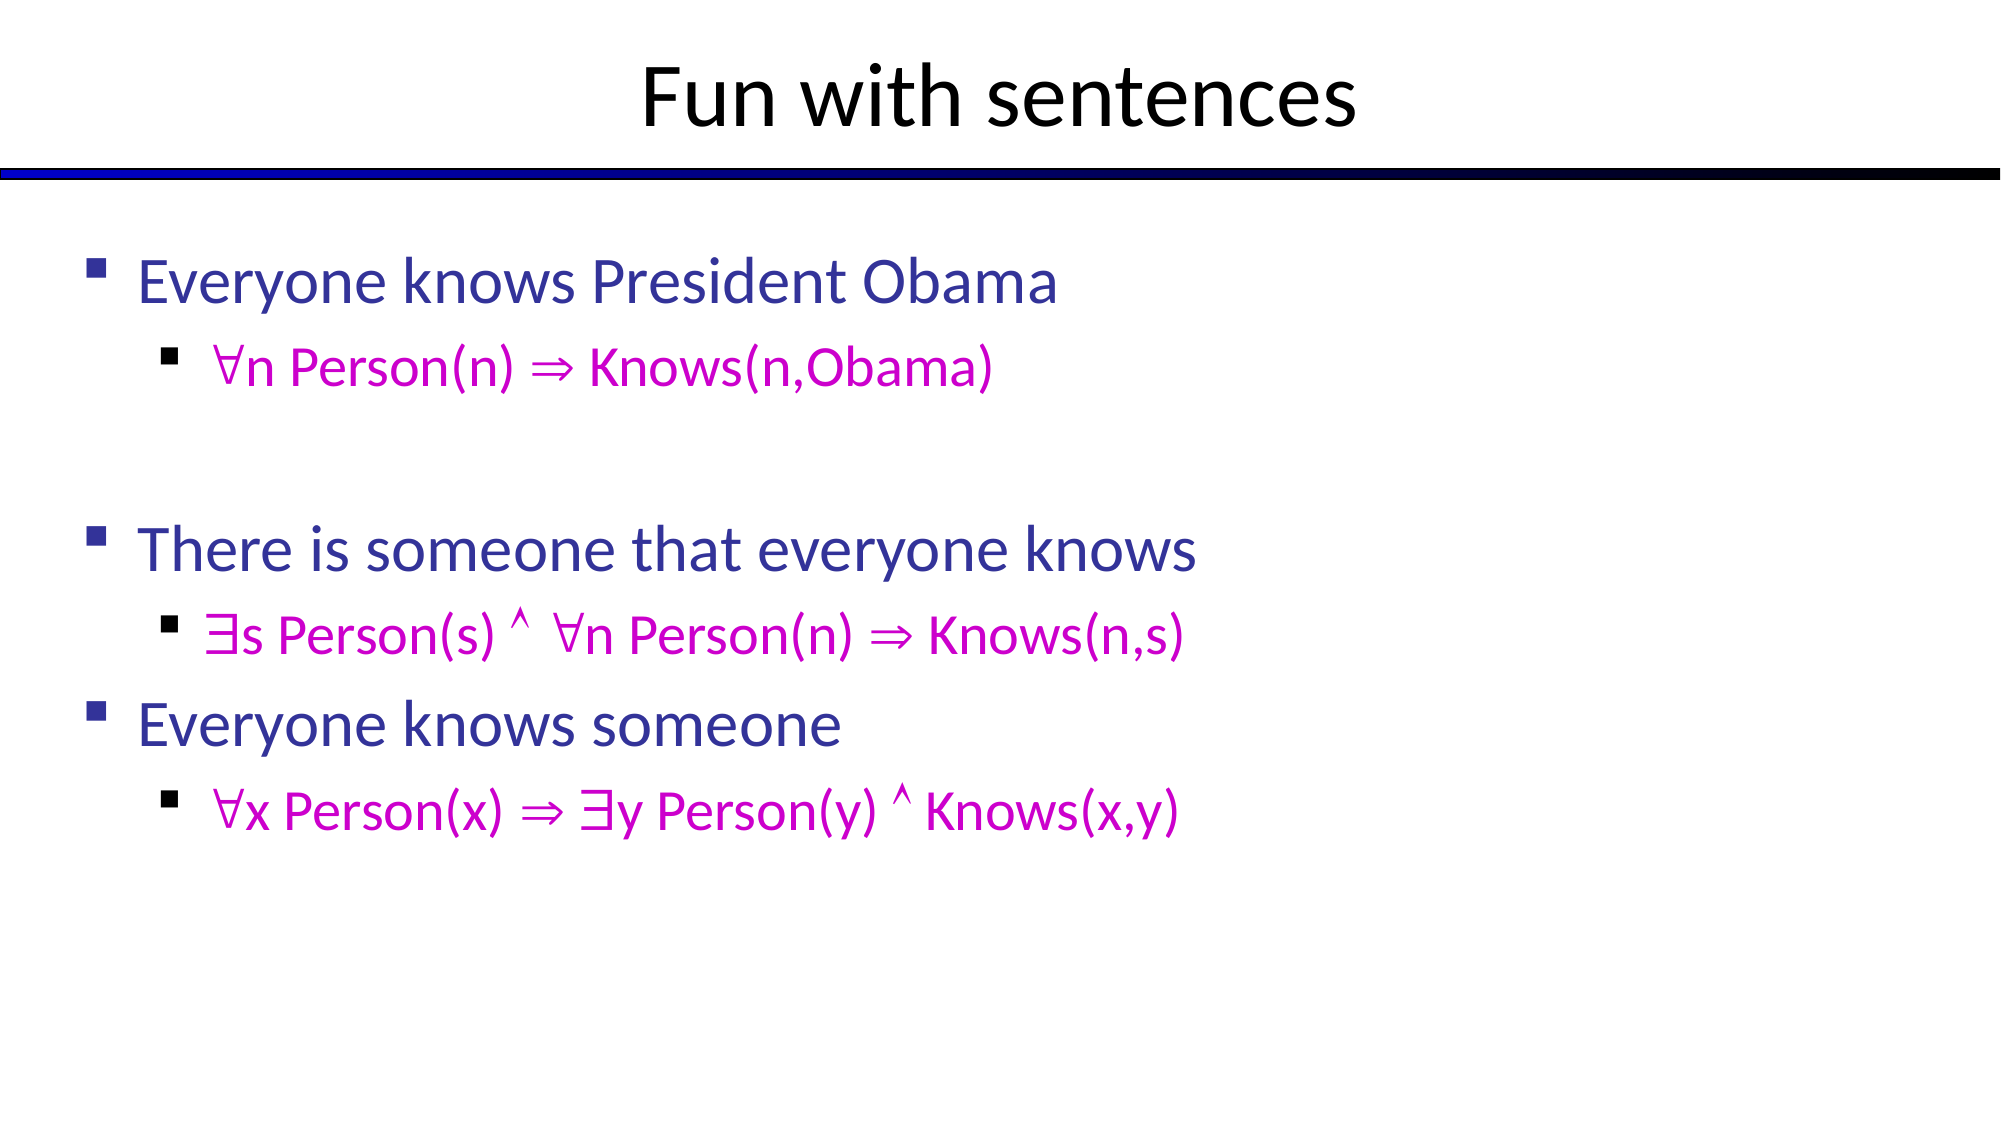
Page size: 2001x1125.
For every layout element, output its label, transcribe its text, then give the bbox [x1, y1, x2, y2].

list Everyone knows President Obama n Person(n)  Knows(n,Obama) There is someone that everyone knows s Person(s)  n Person(n)  Knows(n,s) Everyone knows someone x Person(x)  y Person(y)  Knows(x,y) [66, 228, 1934, 1006]
title Fun with sentences [0, 0, 2000, 184]
